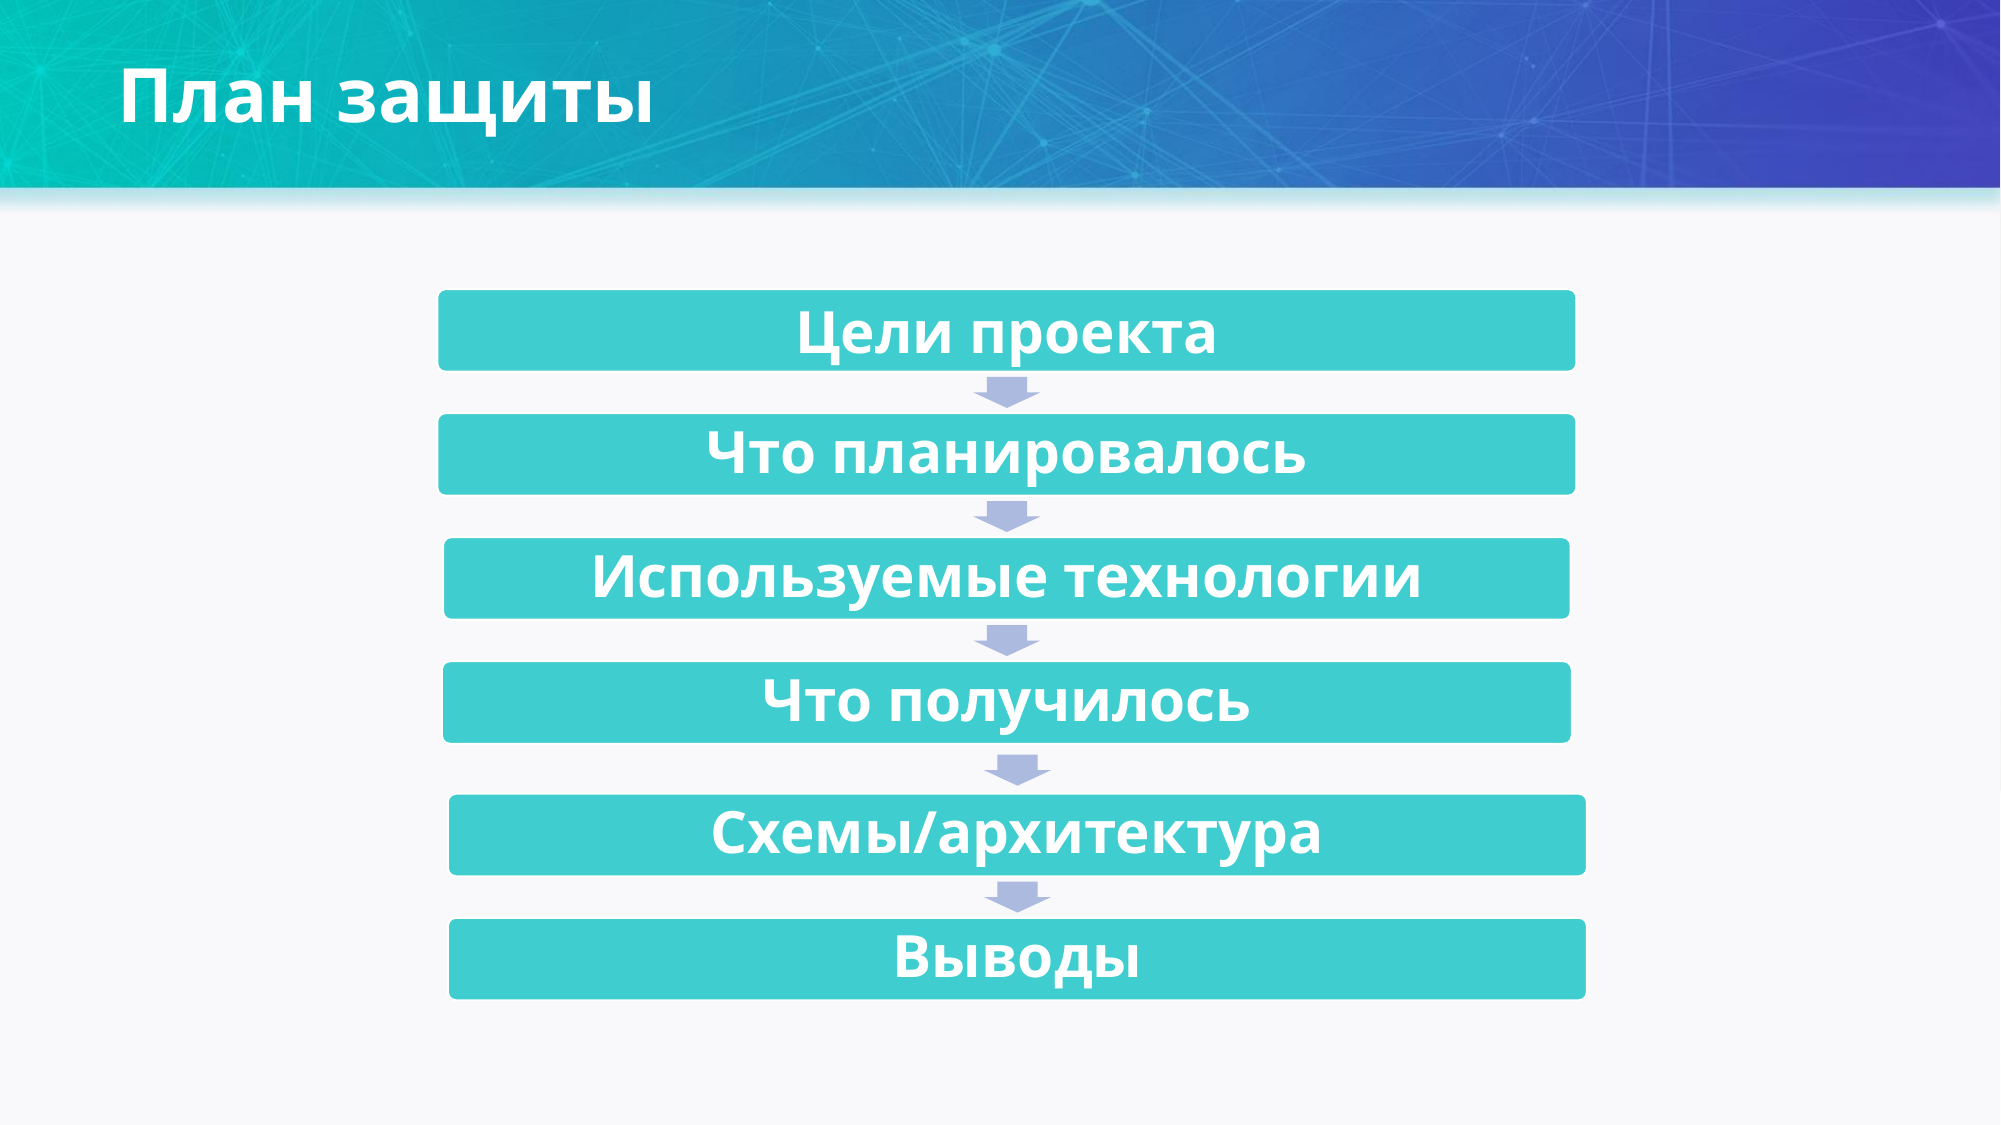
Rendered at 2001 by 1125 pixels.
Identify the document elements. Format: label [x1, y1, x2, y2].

text_box [447, 754, 1588, 1001]
picture [0, 0, 2001, 1125]
text_box [436, 288, 1577, 745]
